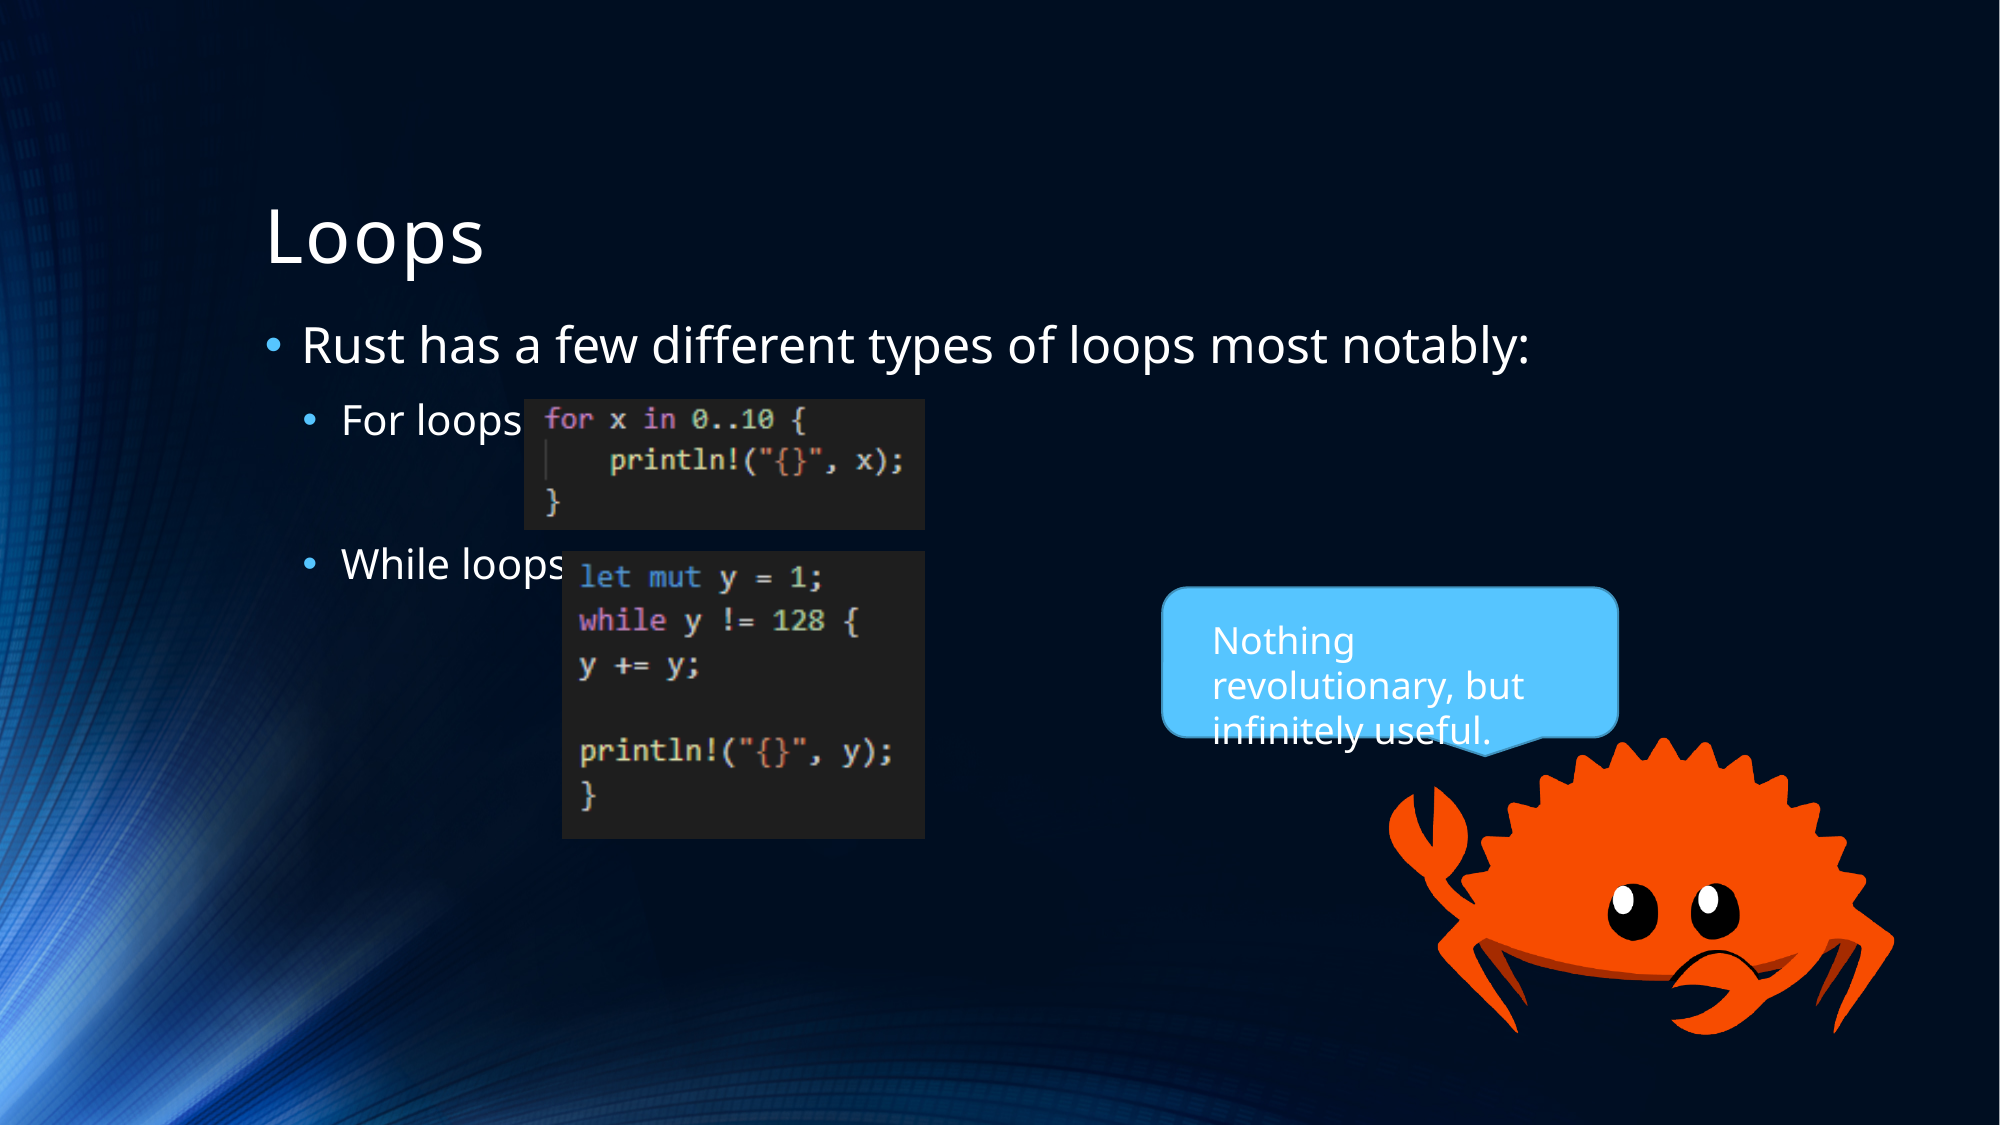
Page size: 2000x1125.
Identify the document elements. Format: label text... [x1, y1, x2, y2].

text_box [1161, 586, 1620, 739]
title Loops [249, 62, 1750, 288]
text_box Nothing revolutionary, but infinitely useful. [1197, 609, 1610, 760]
list Rust has a few different types of loops most notably: For loops: While loops: [249, 312, 1749, 988]
picture [0, 0, 2000, 1125]
